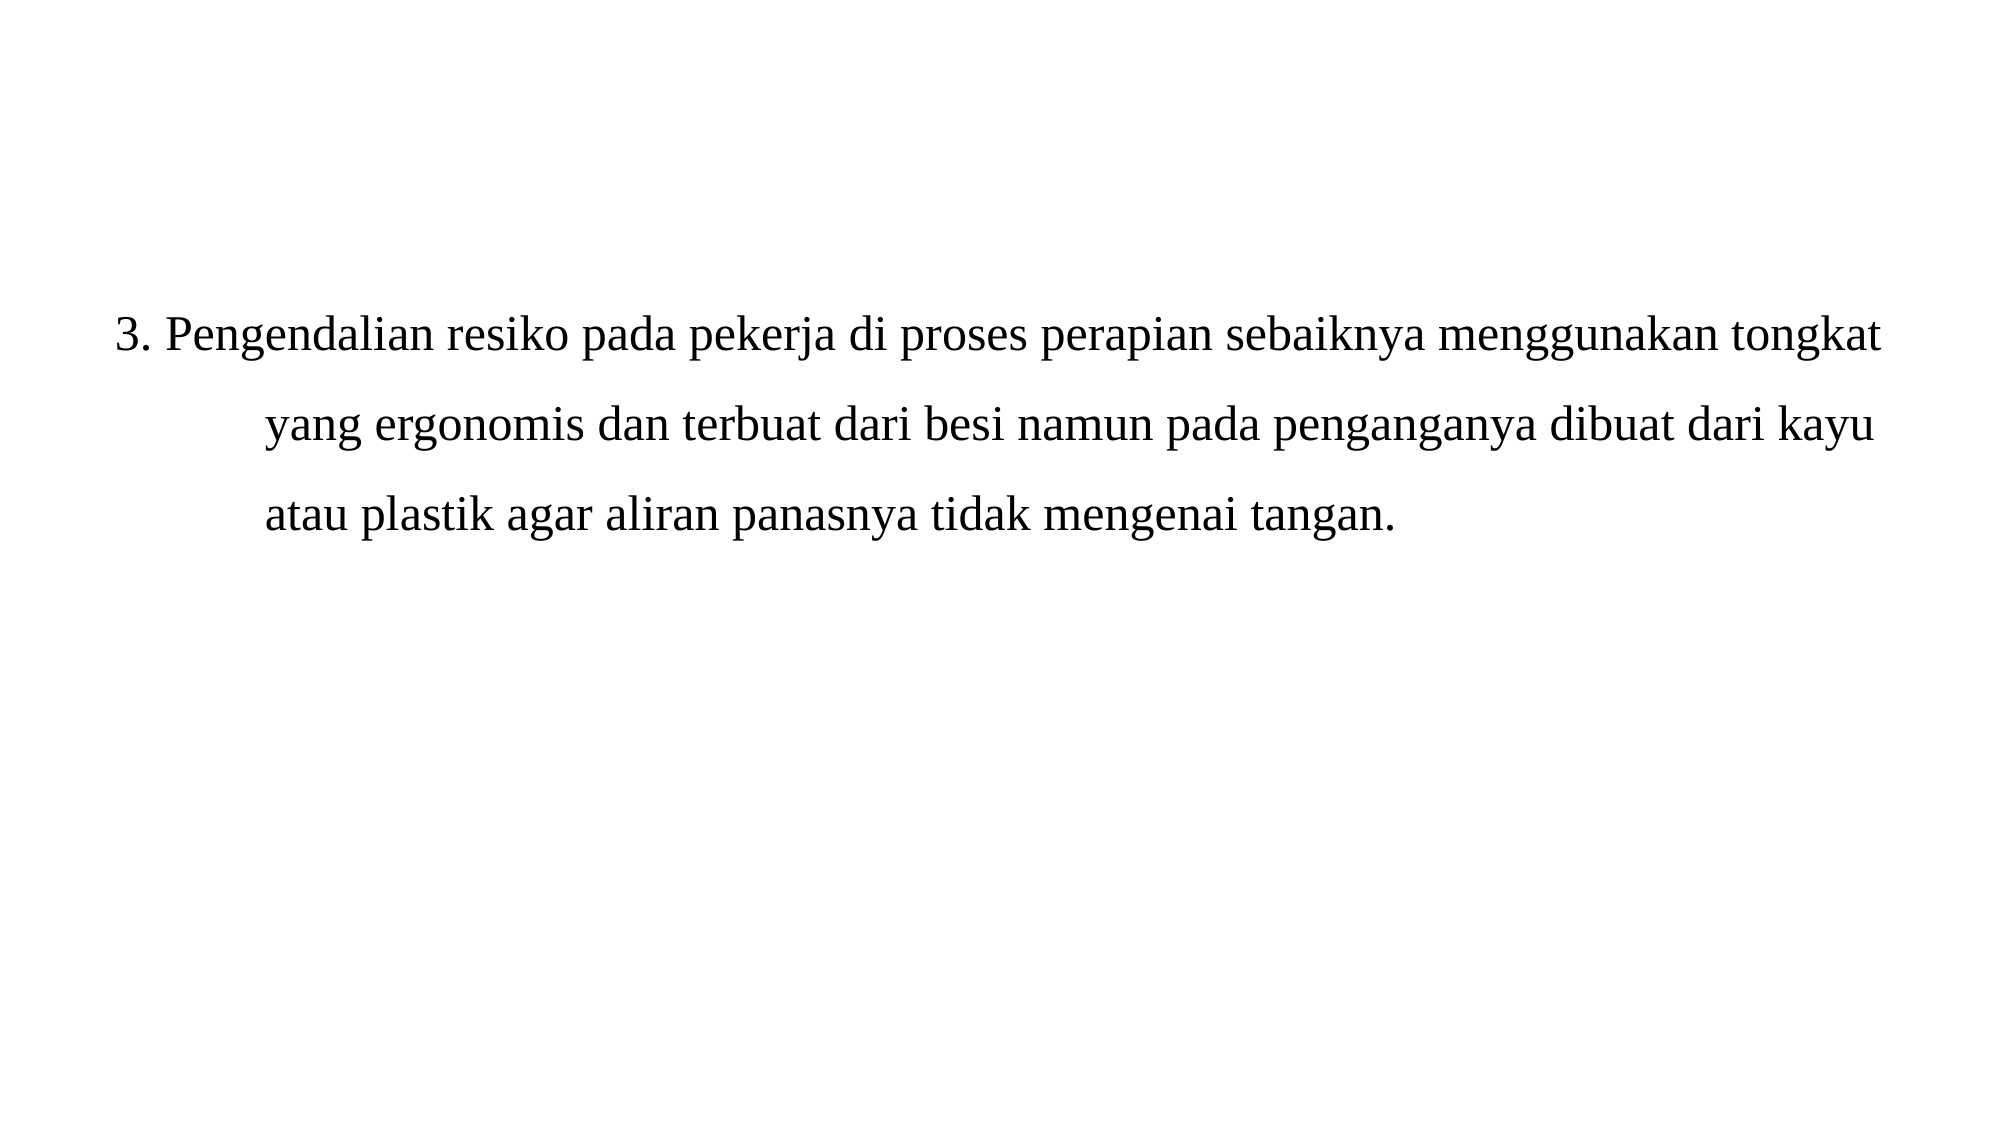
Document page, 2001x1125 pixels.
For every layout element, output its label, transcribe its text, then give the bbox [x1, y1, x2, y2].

list 3. Pengendalian resiko pada pekerja di proses perapian sebaiknya menggunakan tongkat yang ergonomis dan terbuat dari besi namun pada penganganya dibuat dari kayu atau plastik agar aliran panasnya tidak mengenai tangan. [99, 262, 1900, 1005]
